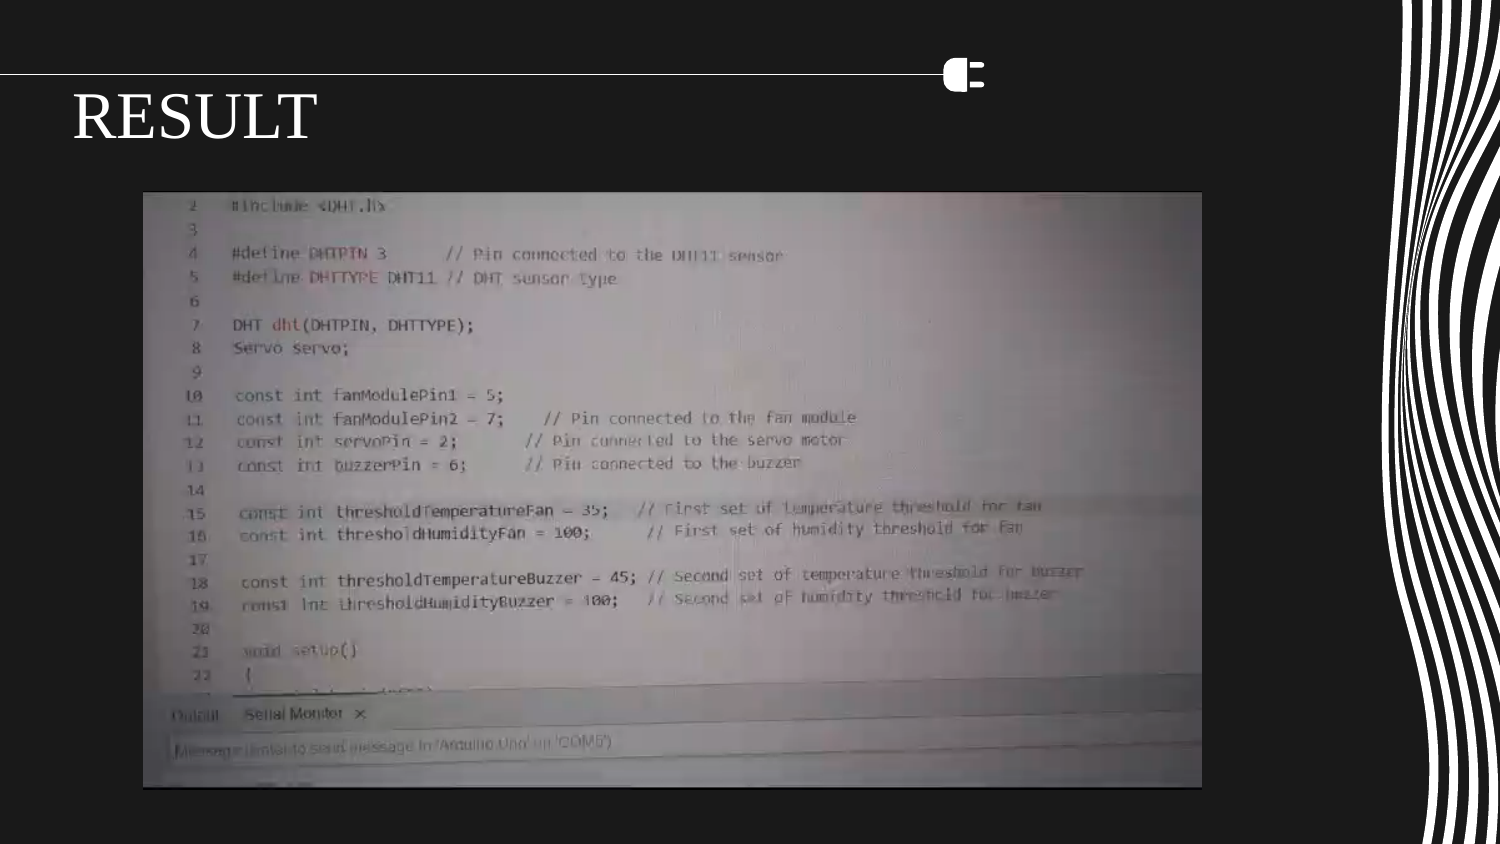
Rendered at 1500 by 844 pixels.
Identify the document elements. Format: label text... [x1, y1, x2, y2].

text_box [142, 190, 1203, 791]
subtitle RESULT [57, 0, 1079, 224]
